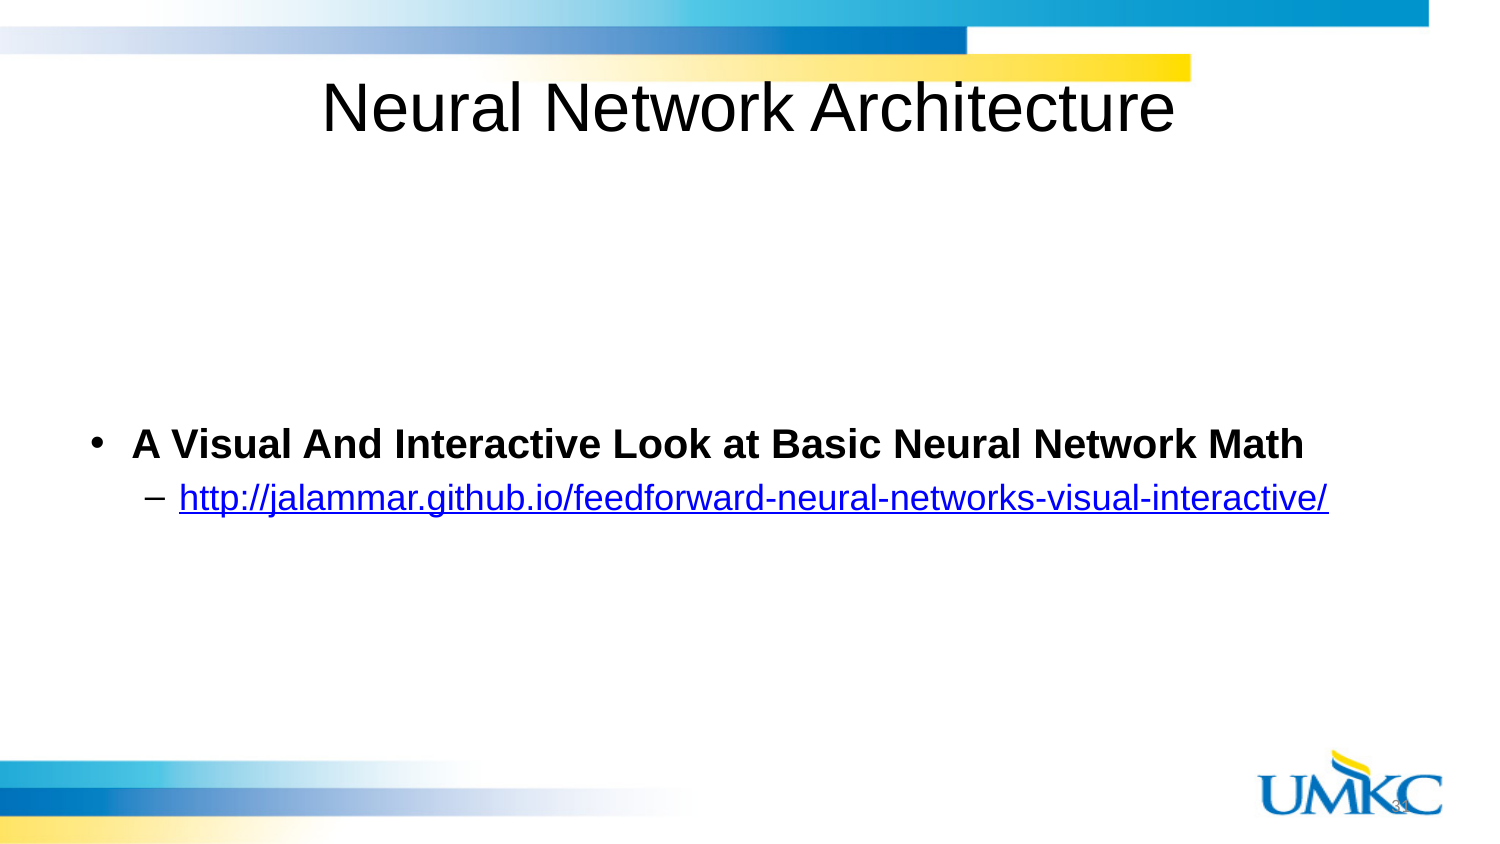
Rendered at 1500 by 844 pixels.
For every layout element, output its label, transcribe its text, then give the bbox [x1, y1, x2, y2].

slide_number 31 [1074, 782, 1425, 827]
list A Visual And Interactive Look at Basic Neural Network Math http://jalammar.github.io/feedforward-neural-networks-visual-interactive/ [75, 409, 1425, 550]
title Neural Network Architecture [75, 33, 1425, 175]
picture [0, 0, 1500, 844]
